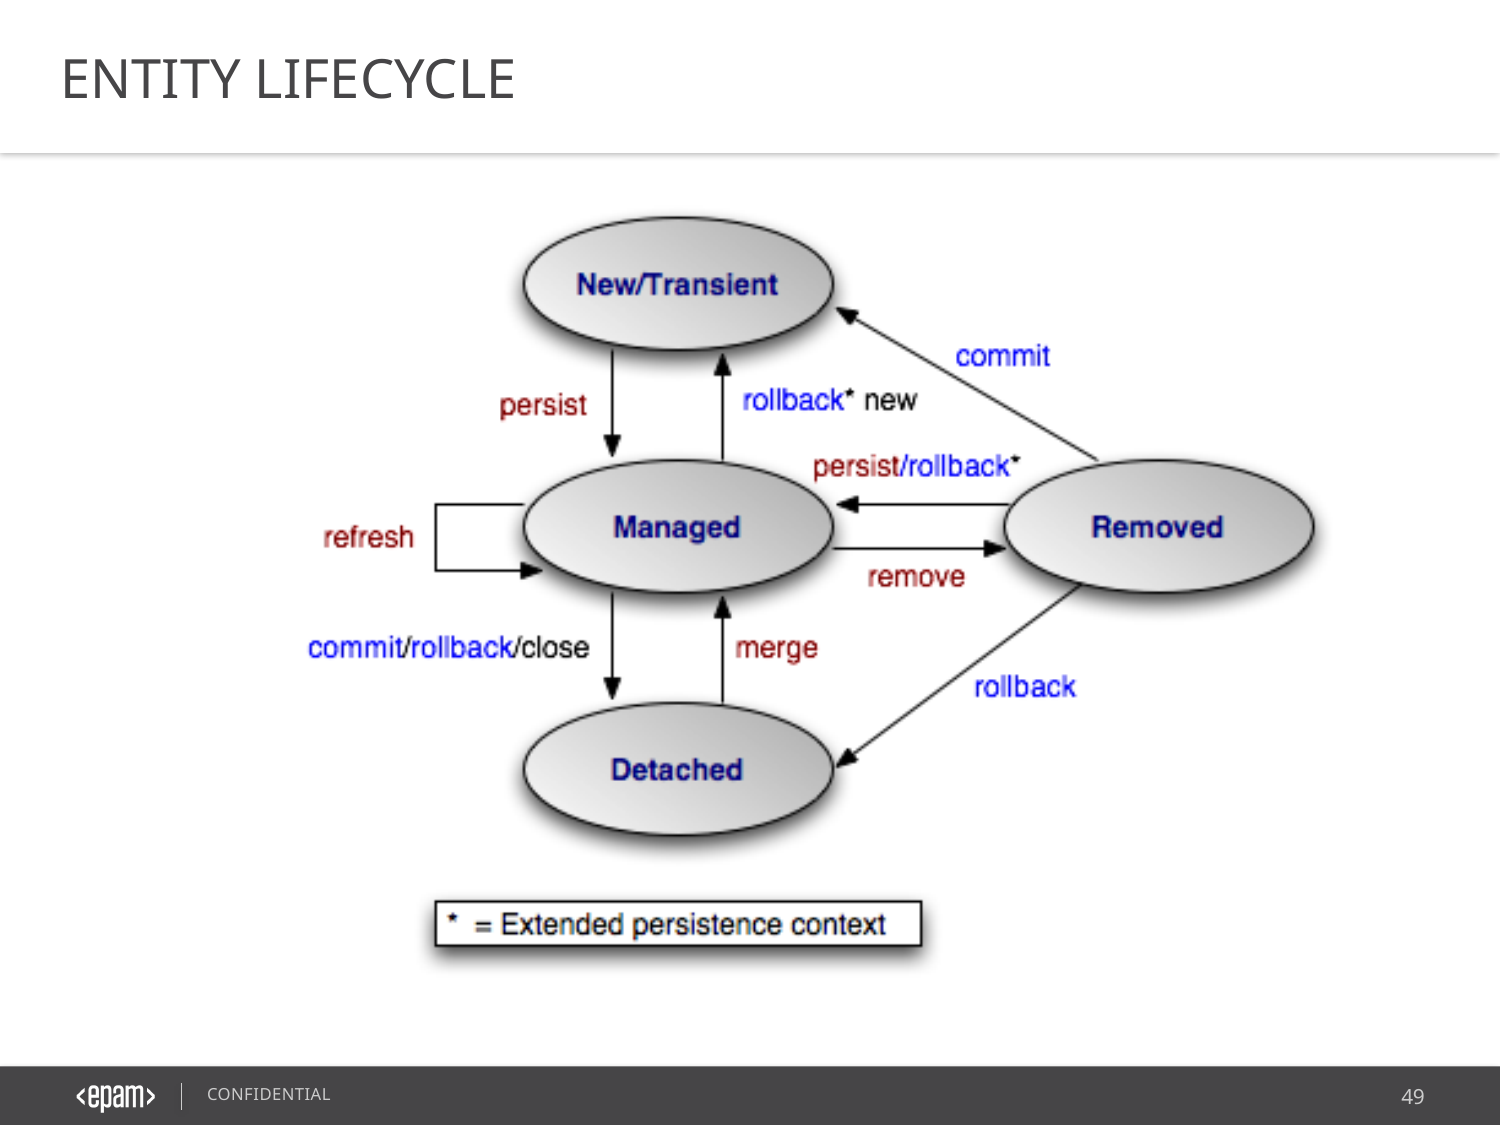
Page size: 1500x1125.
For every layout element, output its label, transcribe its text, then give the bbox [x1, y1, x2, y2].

picture [76, 1085, 155, 1113]
picture [271, 178, 1362, 1005]
list ENTITY LIFECYCLE [0, 0, 1500, 153]
